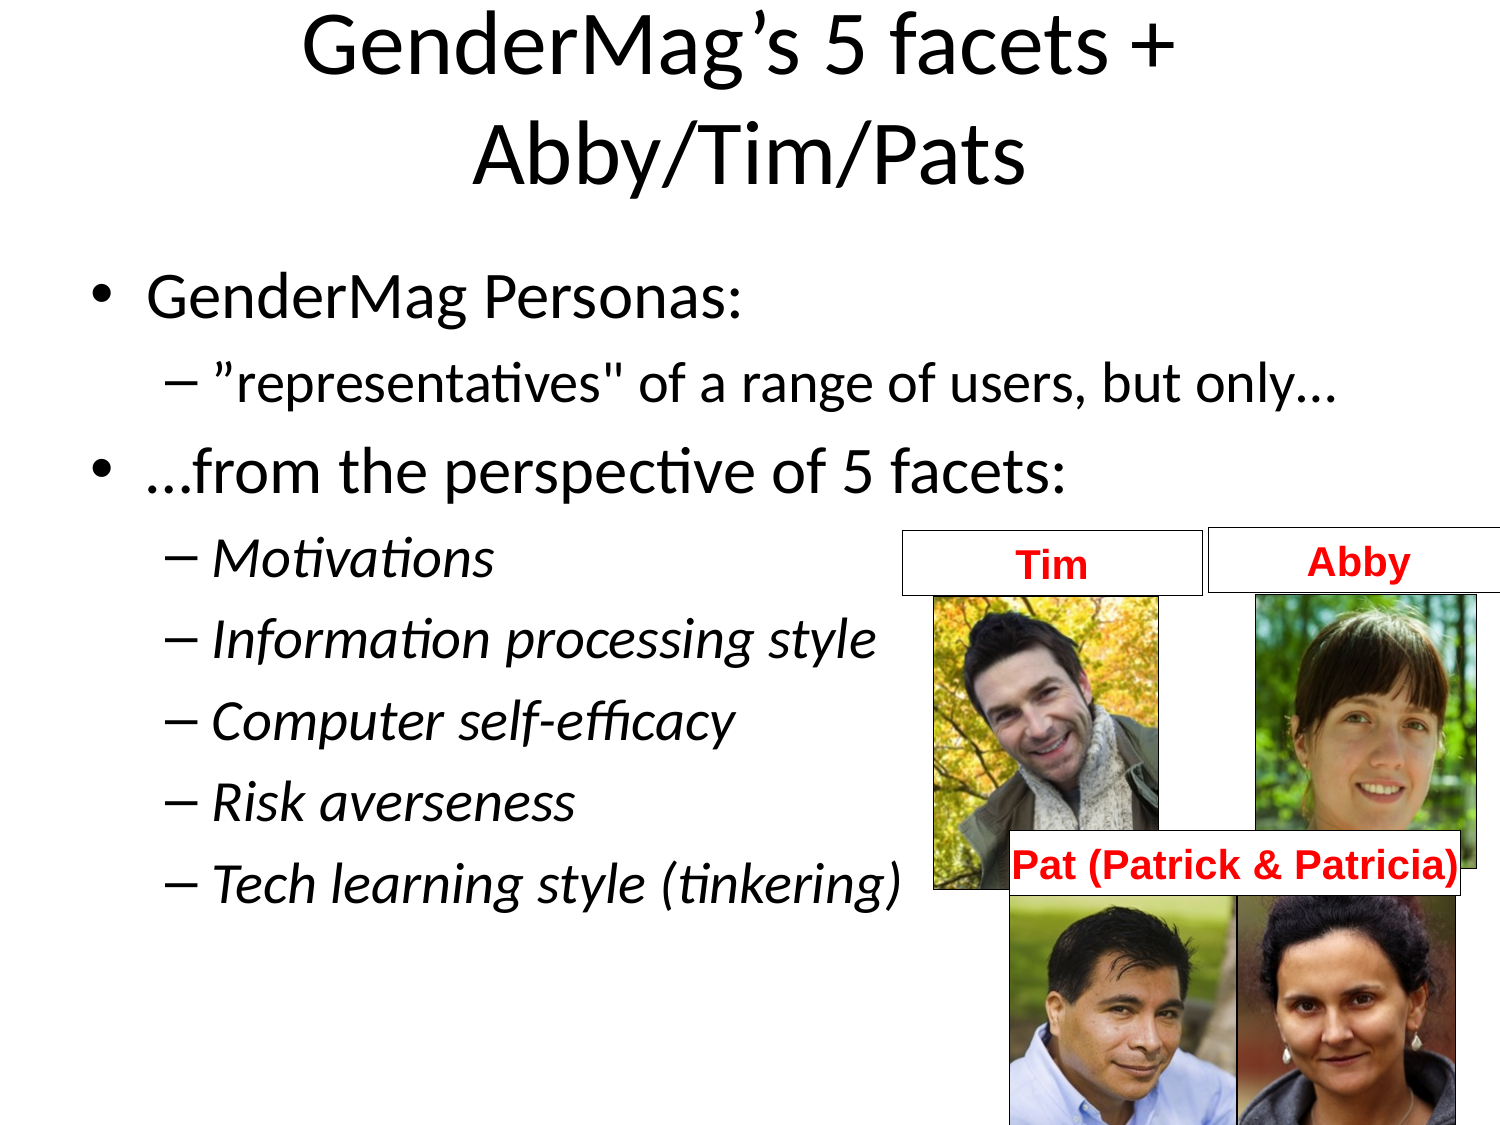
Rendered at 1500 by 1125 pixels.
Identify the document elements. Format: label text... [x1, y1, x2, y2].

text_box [901, 530, 1203, 891]
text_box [1009, 830, 1462, 1125]
list GenderMag Personas: ”representatives" of a range of users, but only… …from the perspective of 5 facets: Motivations Information processing style Computer self-efficacy Risk averseness Tech learning style (tinkering) [75, 244, 1471, 1125]
title GenderMag’s 5 facets + Abby/Tim/Pats [75, 0, 1425, 187]
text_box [1208, 527, 1500, 869]
